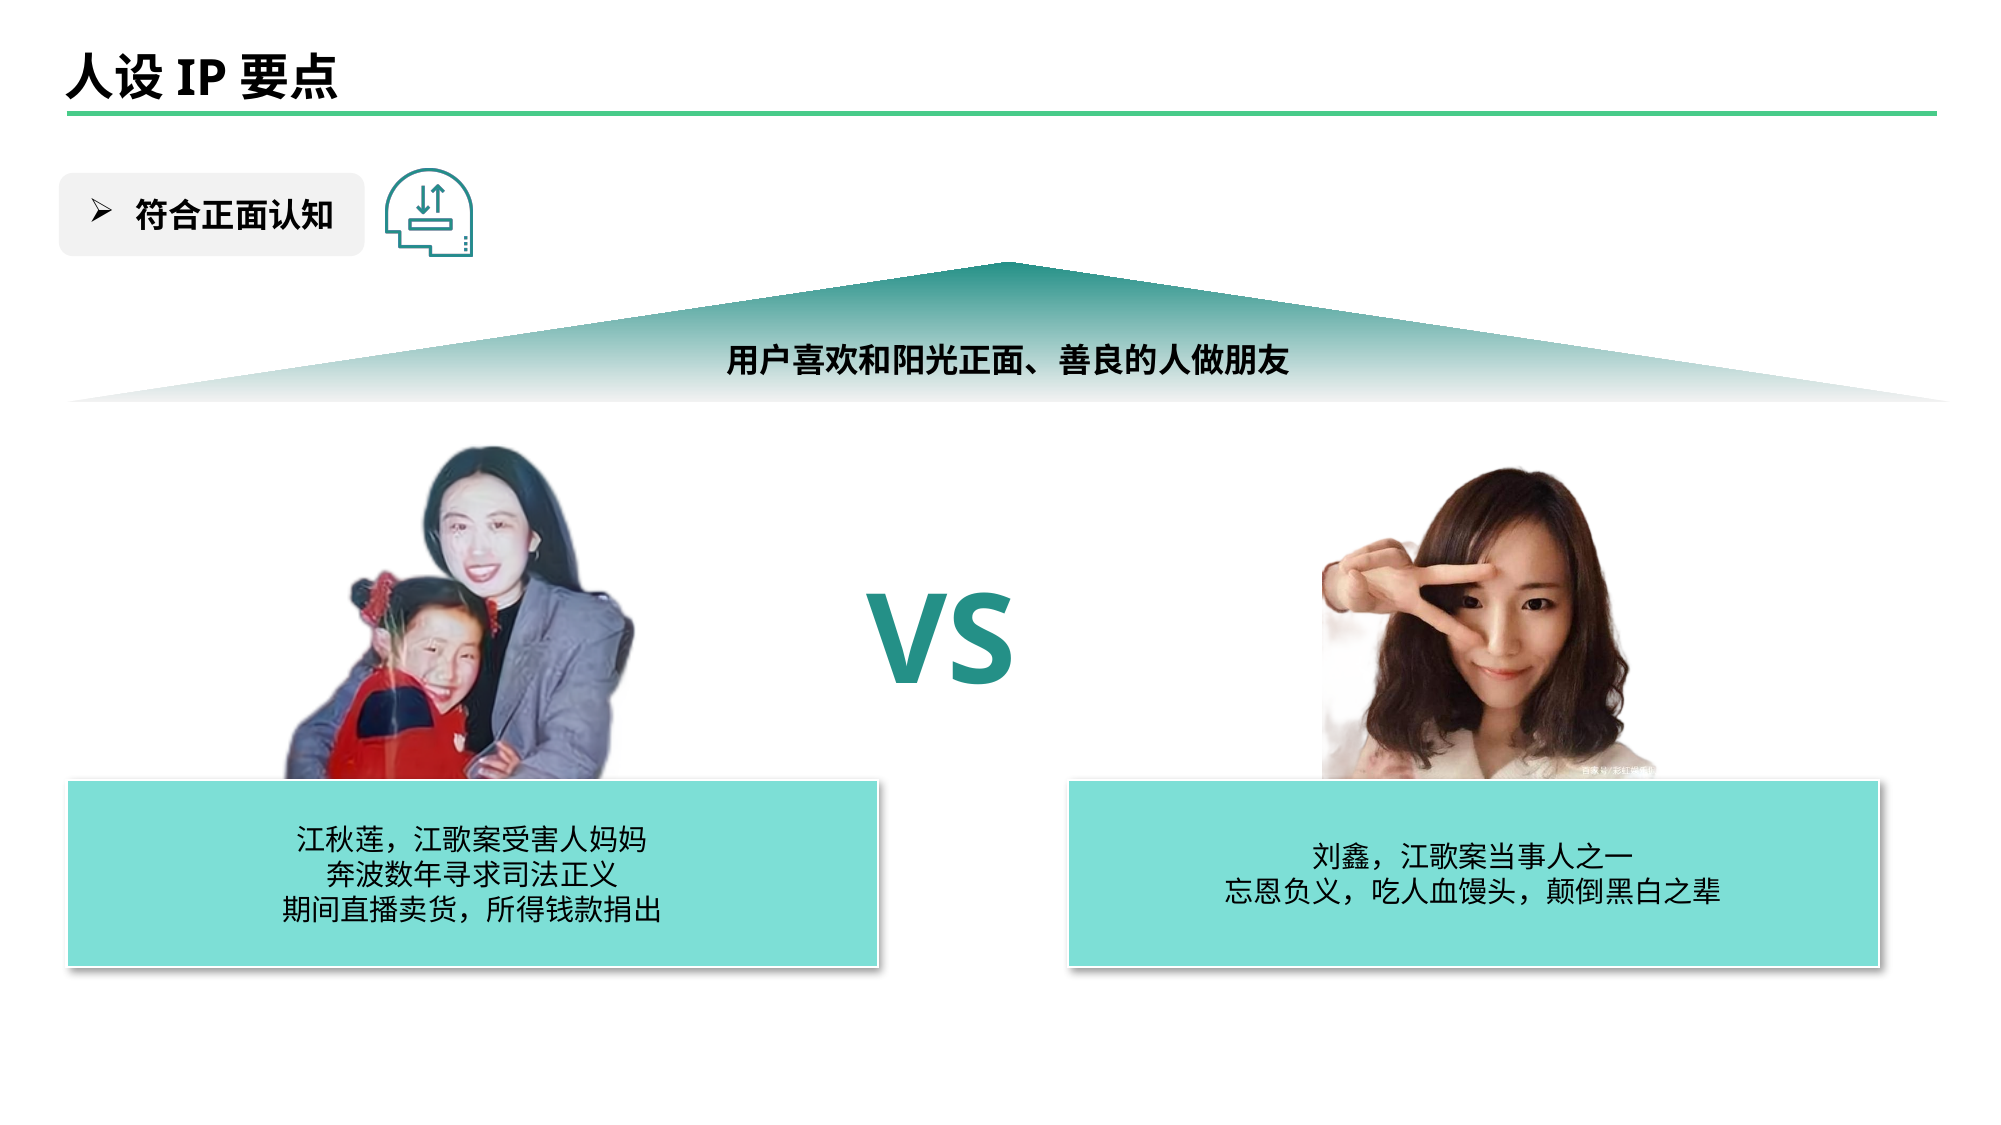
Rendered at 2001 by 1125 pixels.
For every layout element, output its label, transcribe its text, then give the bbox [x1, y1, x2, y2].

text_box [58, 168, 473, 257]
picture [1321, 459, 1663, 781]
text_box 江秋莲，江歌案受害人妈妈 奔波数年寻求司法正义 期间直播卖货，所得钱款捐出 [65, 779, 879, 968]
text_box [49, 37, 1938, 114]
text_box VS [844, 550, 1040, 711]
text_box 刘鑫，江歌案当事人之一 忘恩负义，吃人血馒头，颠倒黑白之辈 [1067, 779, 1880, 968]
text_box 用户喜欢和阳光正面、善良的人做朋友 [66, 260, 1951, 404]
picture [259, 428, 663, 781]
